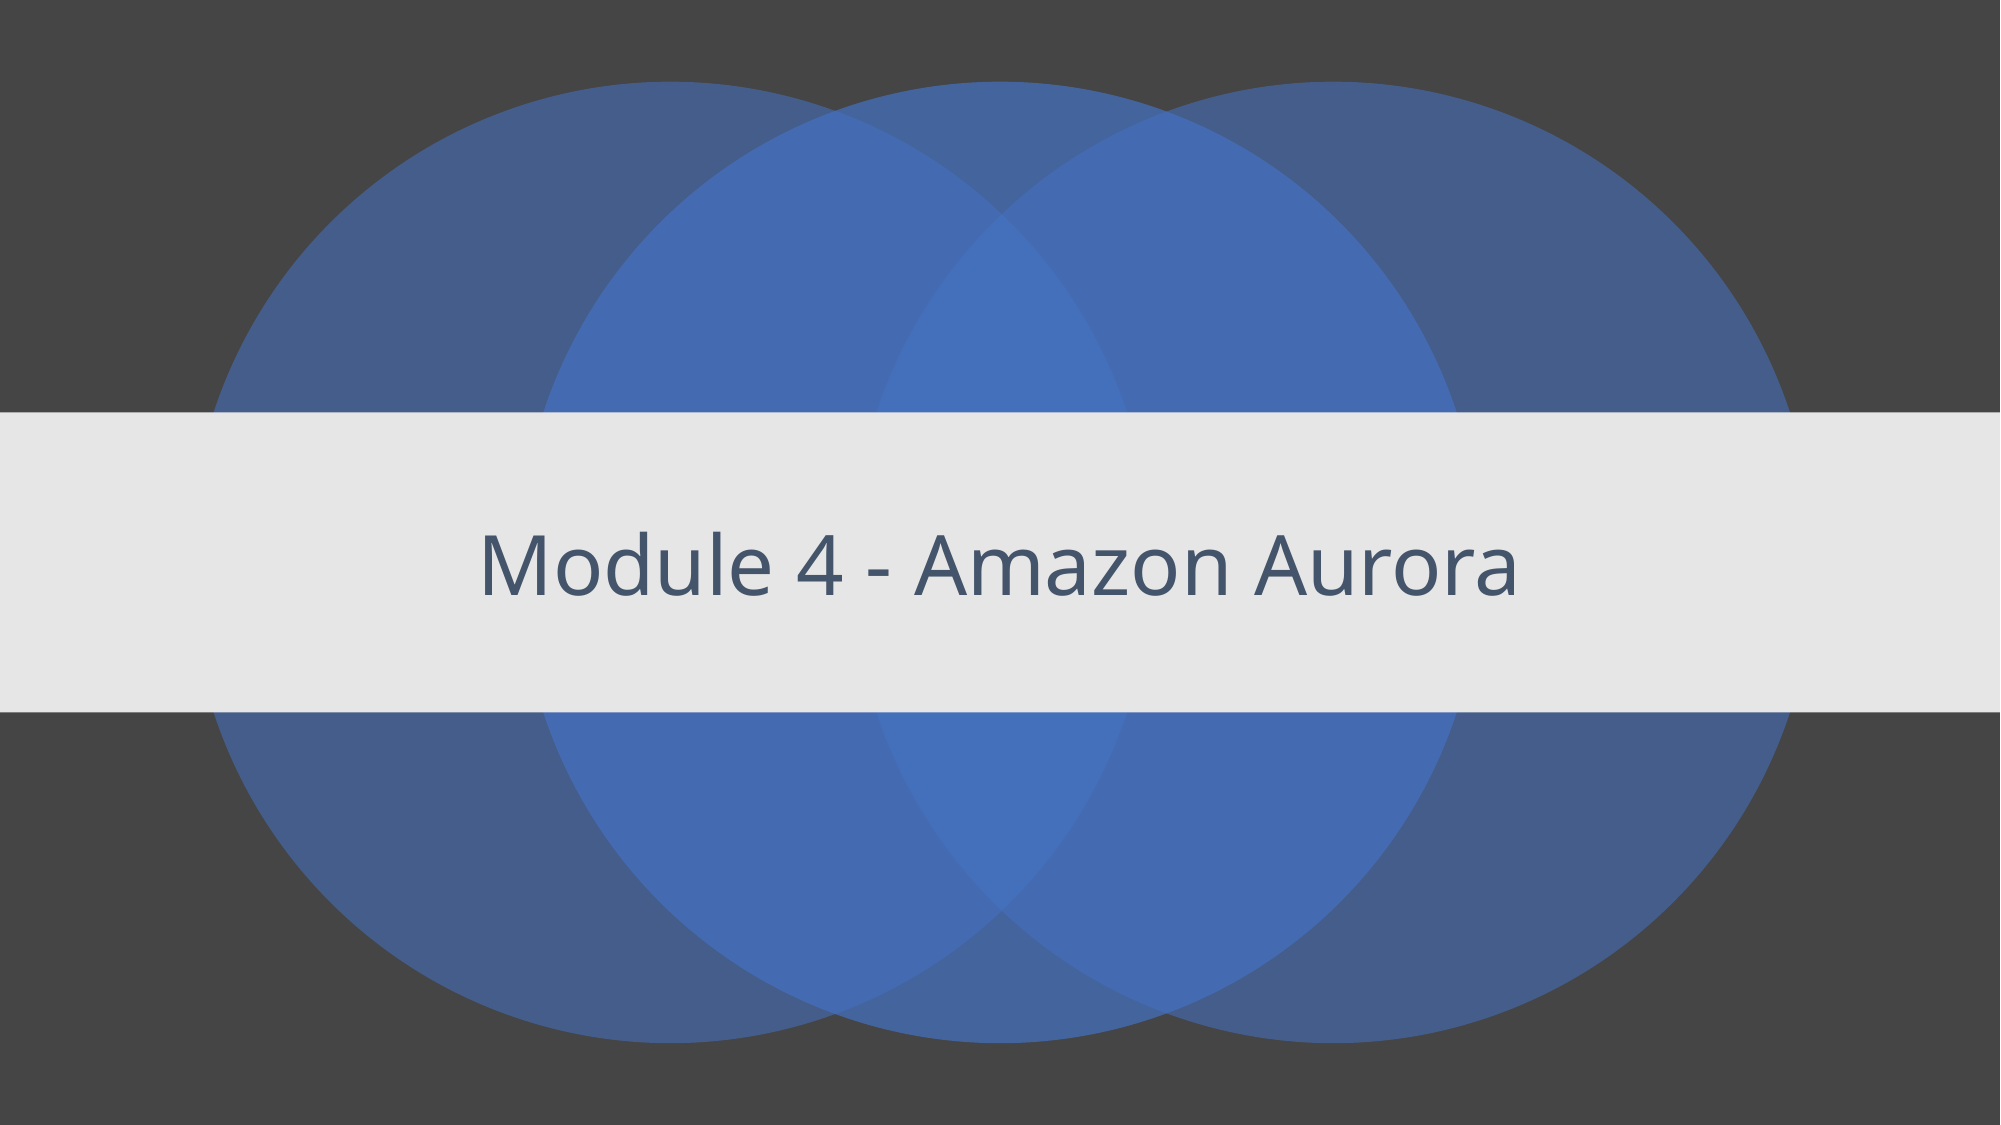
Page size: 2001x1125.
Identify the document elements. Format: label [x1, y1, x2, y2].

text_box [1814, 411, 2000, 713]
text_box [189, 81, 1814, 1044]
text_box [0, 411, 189, 713]
